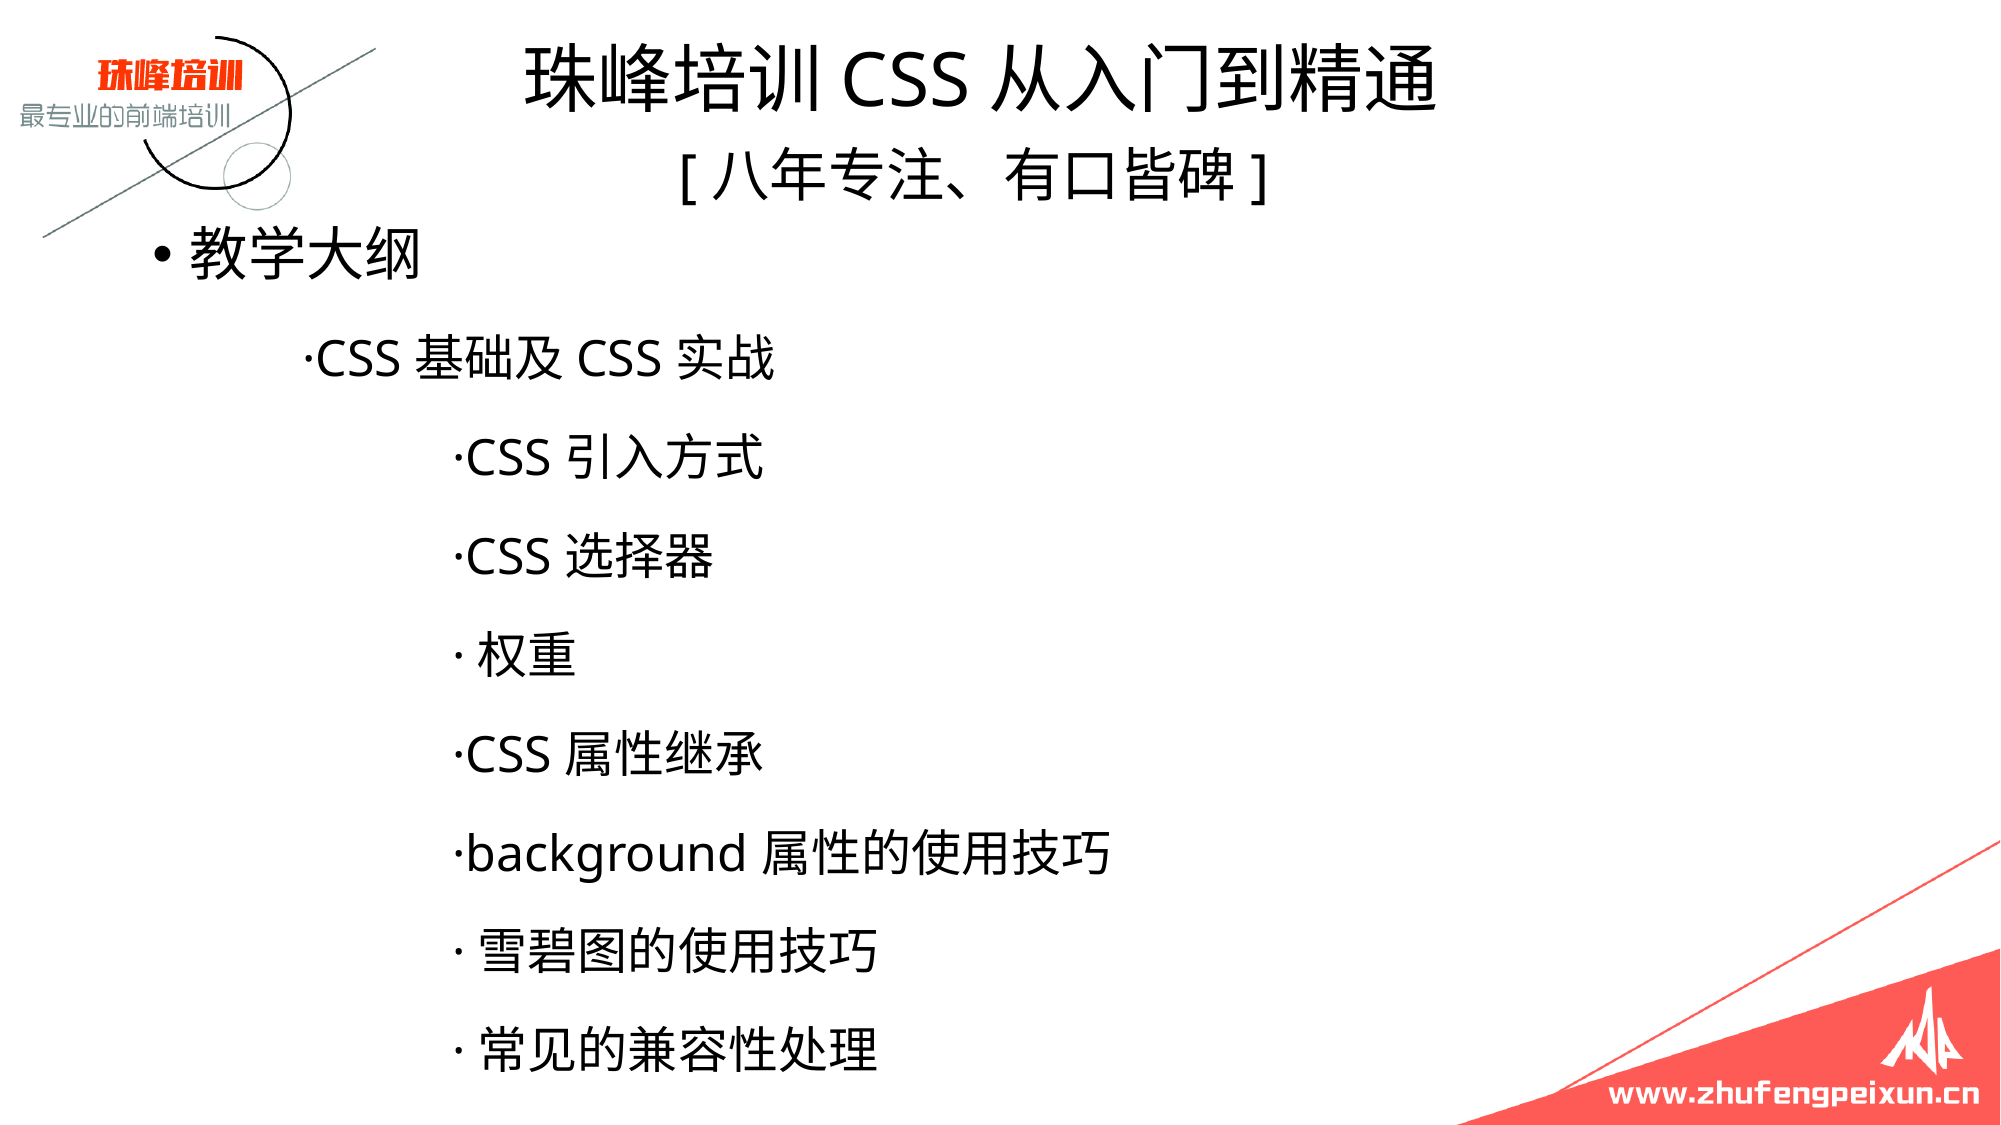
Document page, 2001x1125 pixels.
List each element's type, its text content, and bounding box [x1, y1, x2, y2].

picture [18, 36, 376, 238]
text_box 珠峰培训CSS从入门到精通 [八年专注、有口皆碑] [507, 23, 1737, 217]
list 教学大纲 ·CSS基础及CSS实战 ·CSS引入方式 ·CSS选择器 ·权重 ·CSS属性继承 ·background属性的使用技巧 ·雪碧图的使用技巧 ·常见的兼容性处理 [137, 217, 1799, 1091]
picture [1437, 796, 2001, 1125]
